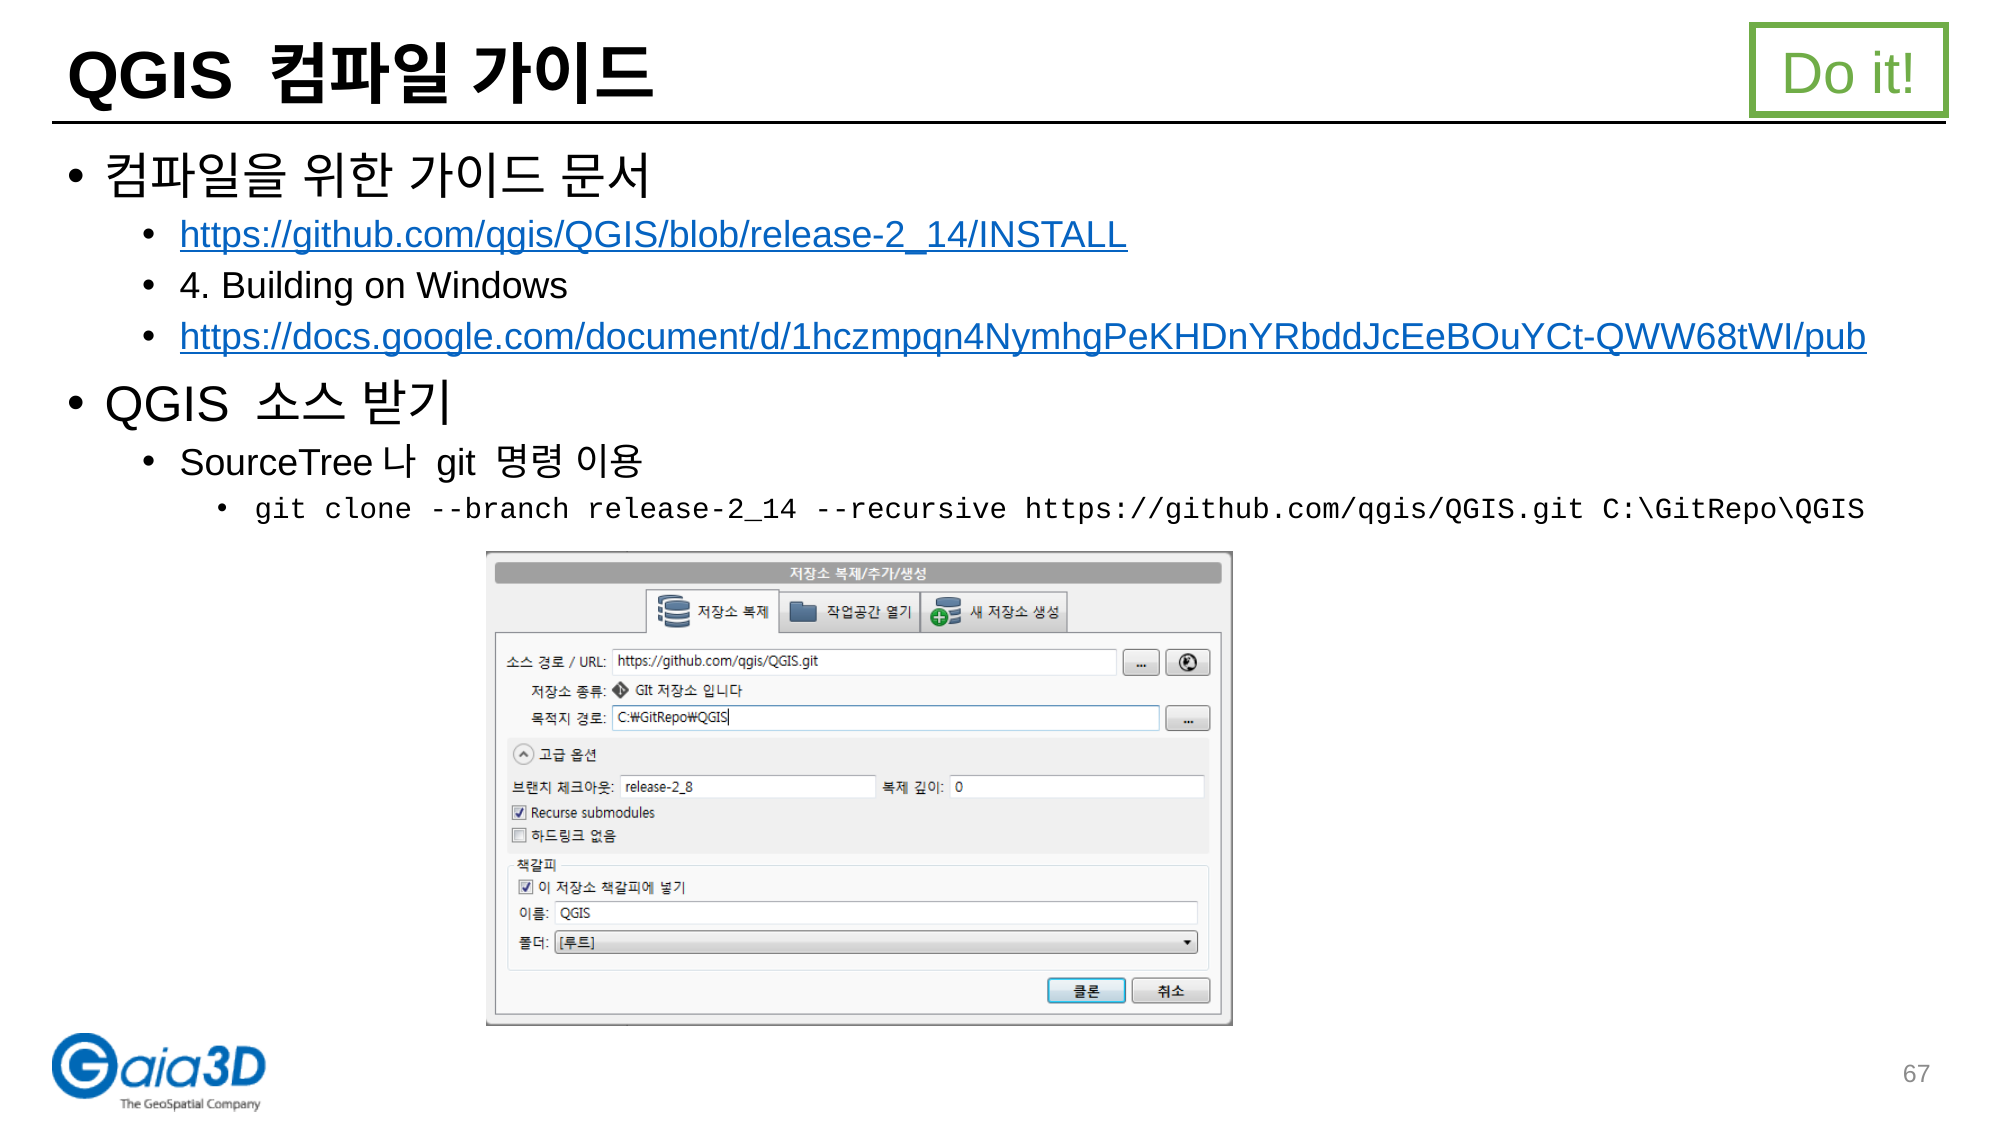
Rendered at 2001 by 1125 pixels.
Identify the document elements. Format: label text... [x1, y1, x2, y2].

text_box Do it! [1751, 24, 1947, 115]
list 컴파일을 위한 가이드 문서 https://github.com/qgis/QGIS/blob/release-2_14/INSTALL 4. Building on Windows https://docs.google.com/document/d/1hczmpqn4NymhgPeKHDnYRbddJcEeBOuYCt-QWW68tWI/pub QGIS 소스 받기 SourceTree나 git 명령 이용 git clone --branch release-2_14 --recursive https://github.com/qgis/QGIS.git C:\GitRepo\QGIS [52, 143, 1946, 887]
title QGIS 컴파일 가이드 [52, 39, 1751, 115]
picture [486, 551, 1233, 1026]
picture [52, 1033, 268, 1112]
slide_number 67 [1495, 1042, 1946, 1103]
